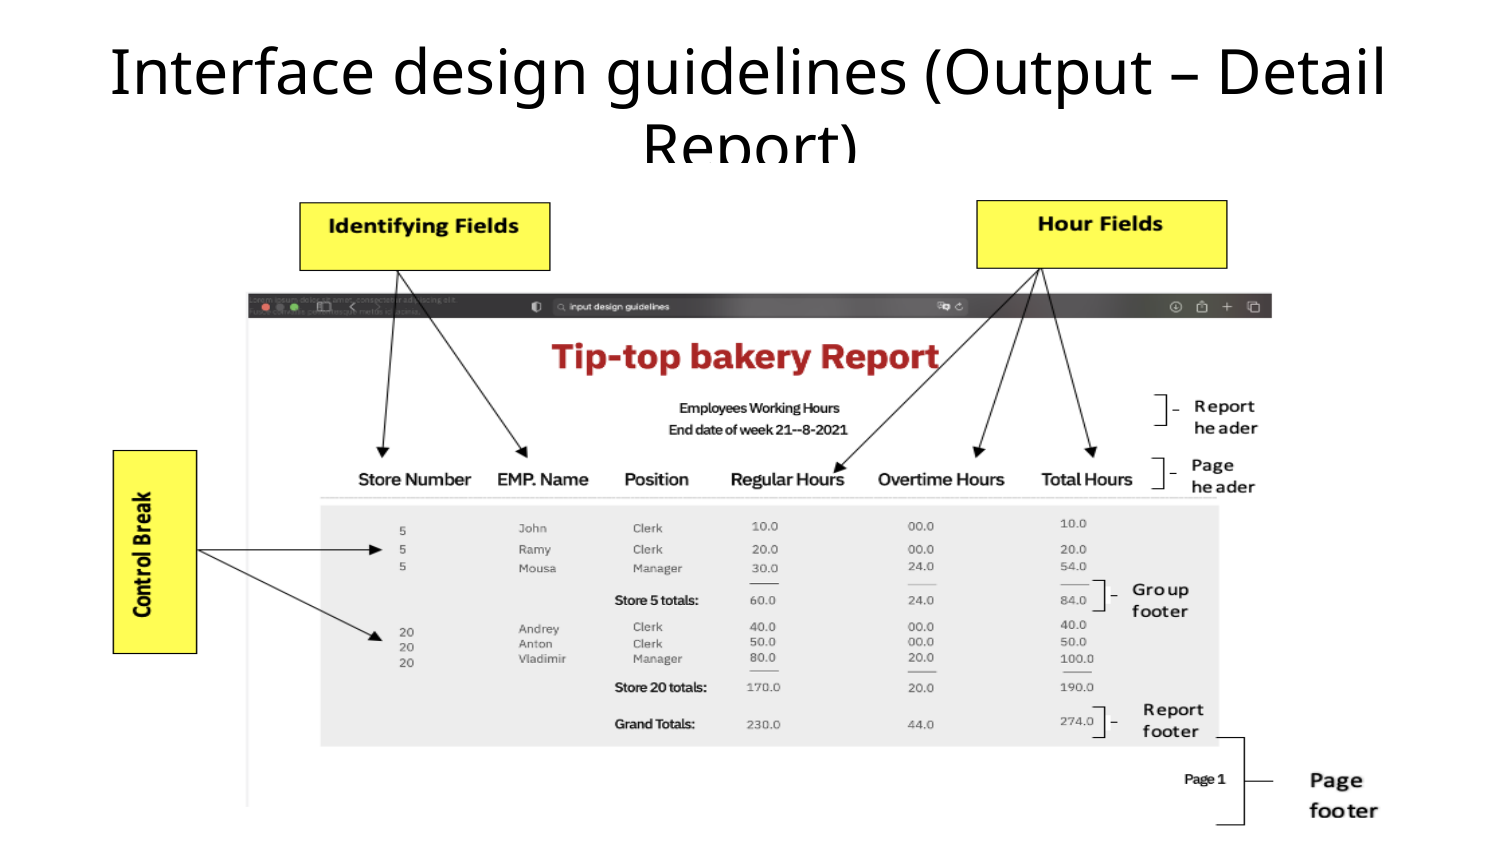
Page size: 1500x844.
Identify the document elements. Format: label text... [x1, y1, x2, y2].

title Interface design guidelines (Output – Detail Report) [75, 67, 1425, 147]
picture [90, 162, 1401, 844]
